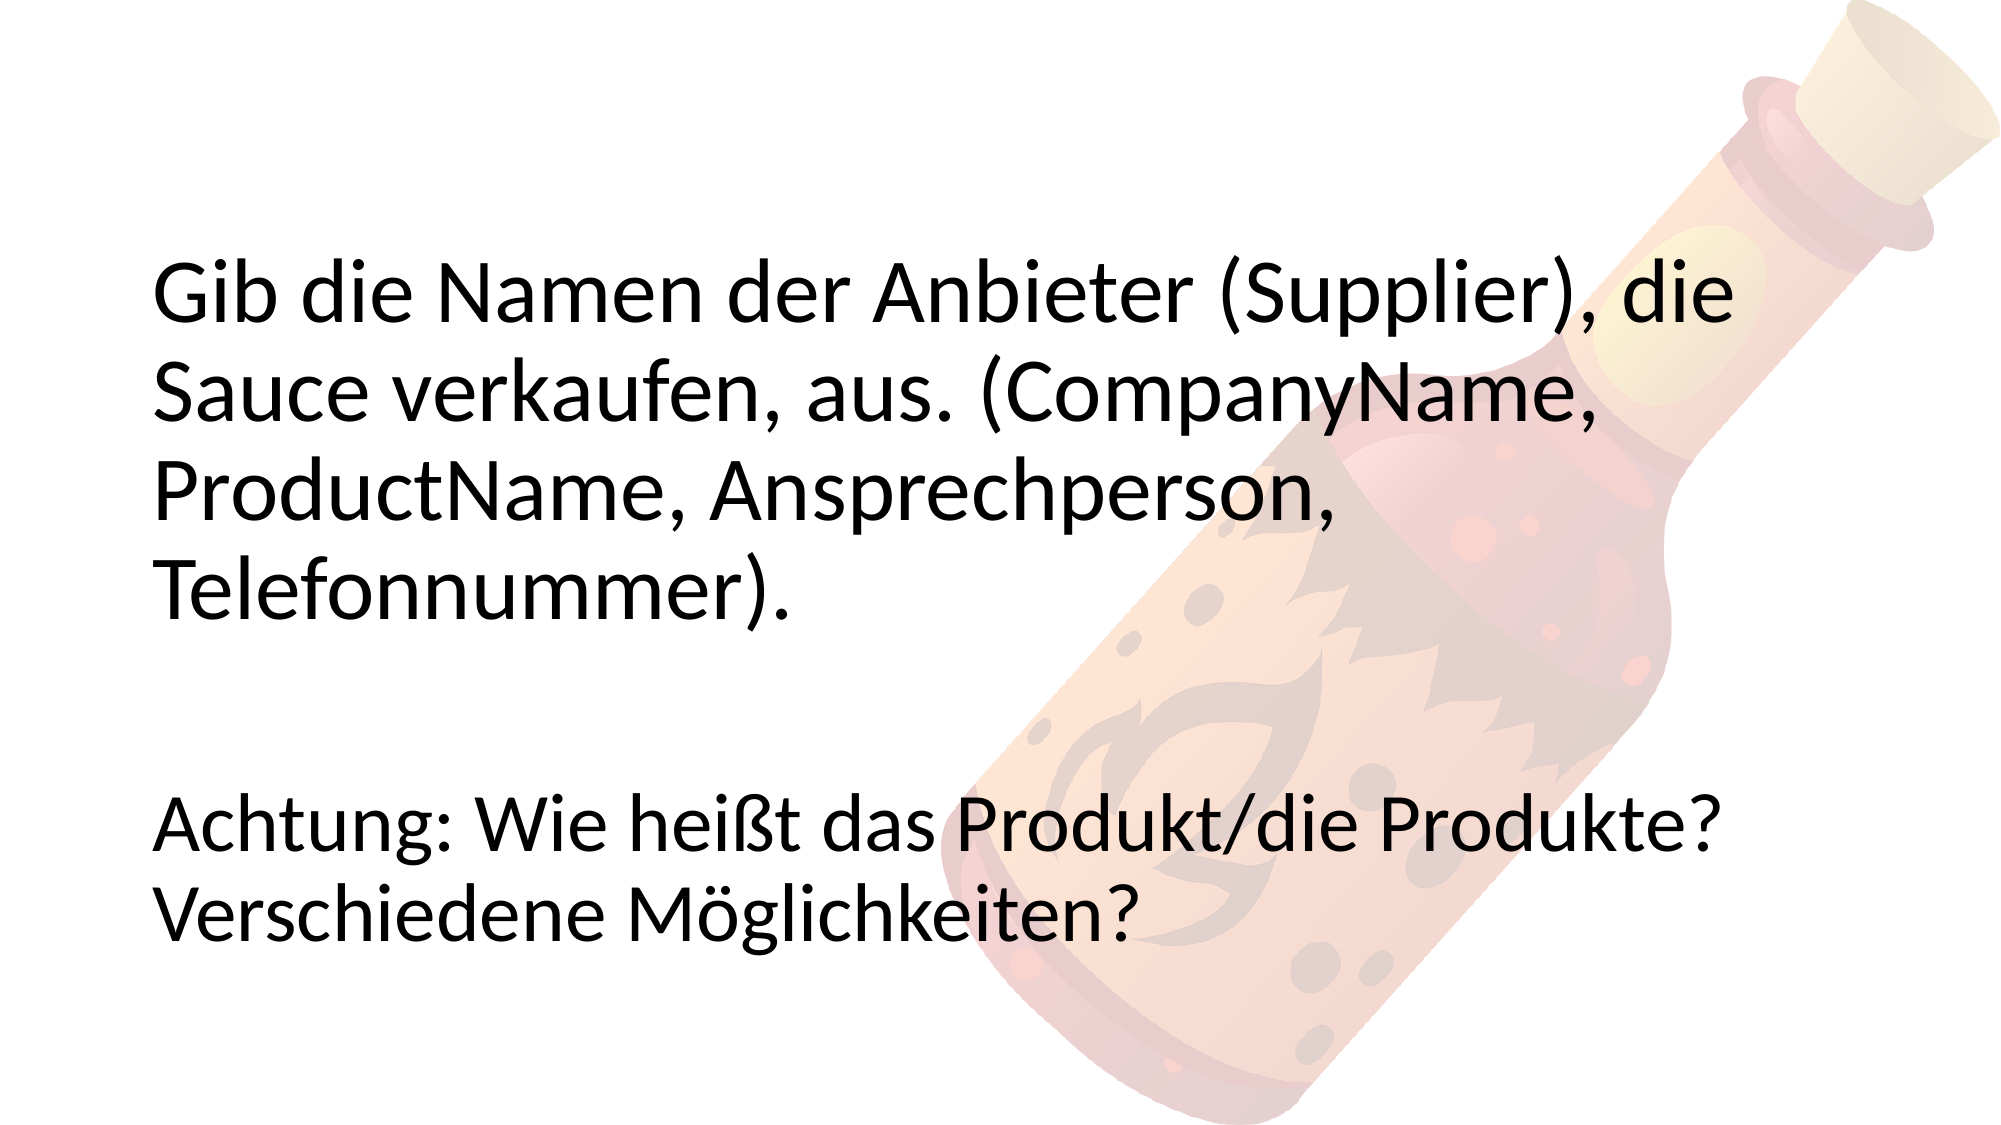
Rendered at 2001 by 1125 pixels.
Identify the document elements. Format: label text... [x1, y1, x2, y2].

picture [941, 0, 2000, 1125]
list Gib die Namen der Anbieter (Supplier), die Sauce verkaufen, aus. (CompanyName, ProductName, Ansprechperson, Telefonnummer). Achtung: Wie heißt das Produkt/die Produkte? Verschiedene Möglichkeiten? [137, 236, 941, 963]
